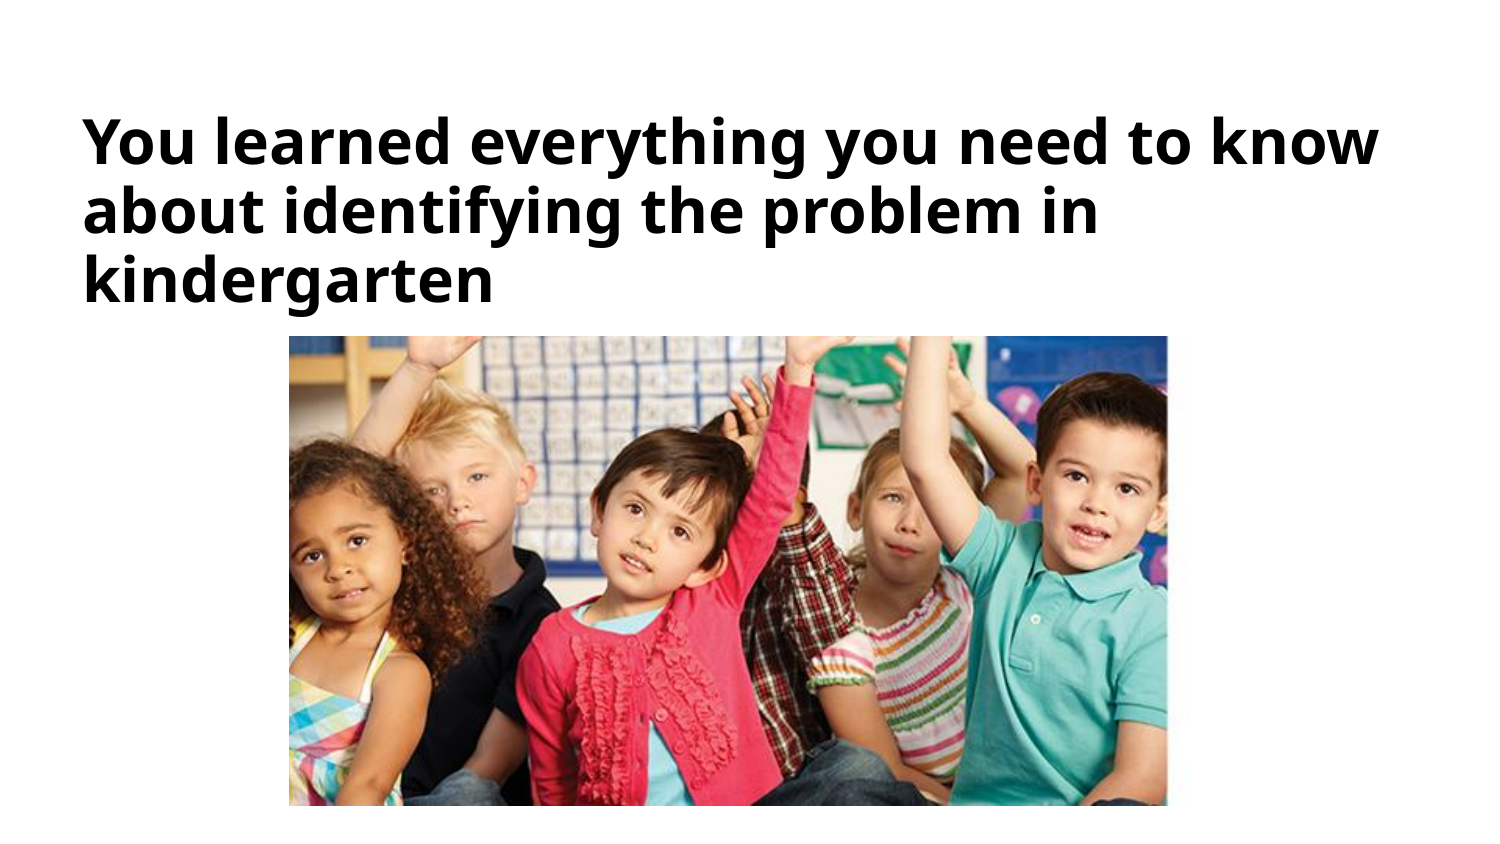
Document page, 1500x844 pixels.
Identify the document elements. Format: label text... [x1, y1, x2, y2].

picture [288, 336, 1226, 806]
title You learned everything you need to know about identifying the problem in kindergarten [82, 103, 1433, 326]
